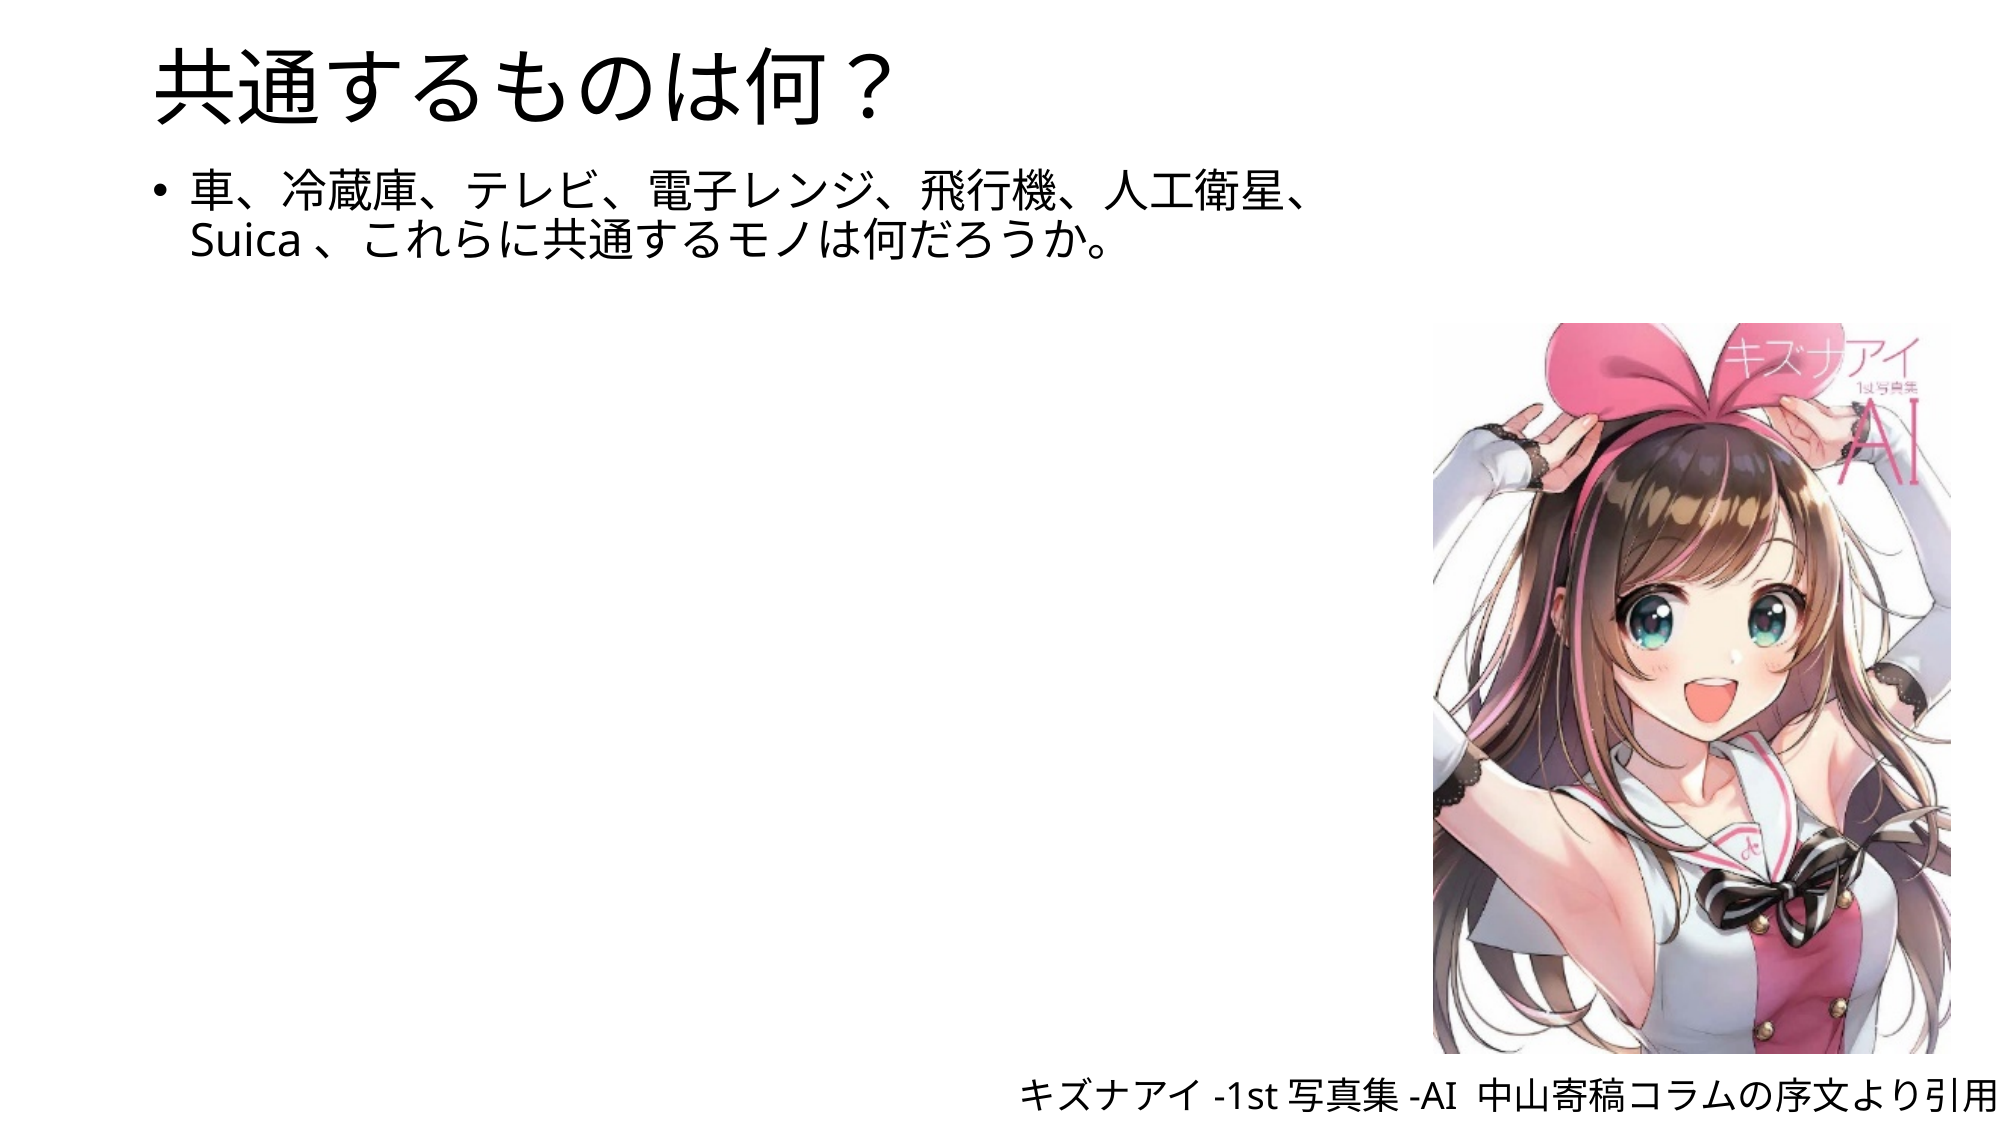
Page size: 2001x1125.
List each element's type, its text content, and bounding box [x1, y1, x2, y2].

title 共通するものは何？ [137, 37, 1863, 144]
text_box キズナアイ-1st写真集-AI 中山寄稿コラムの序文より引用 [1004, 1064, 2000, 1125]
list 車、冷蔵庫、テレビ、電子レンジ、飛行機、人工衛星、Suica、これらに共通するモノは何だろうか。 [137, 160, 1378, 1088]
picture [1433, 323, 1951, 1054]
